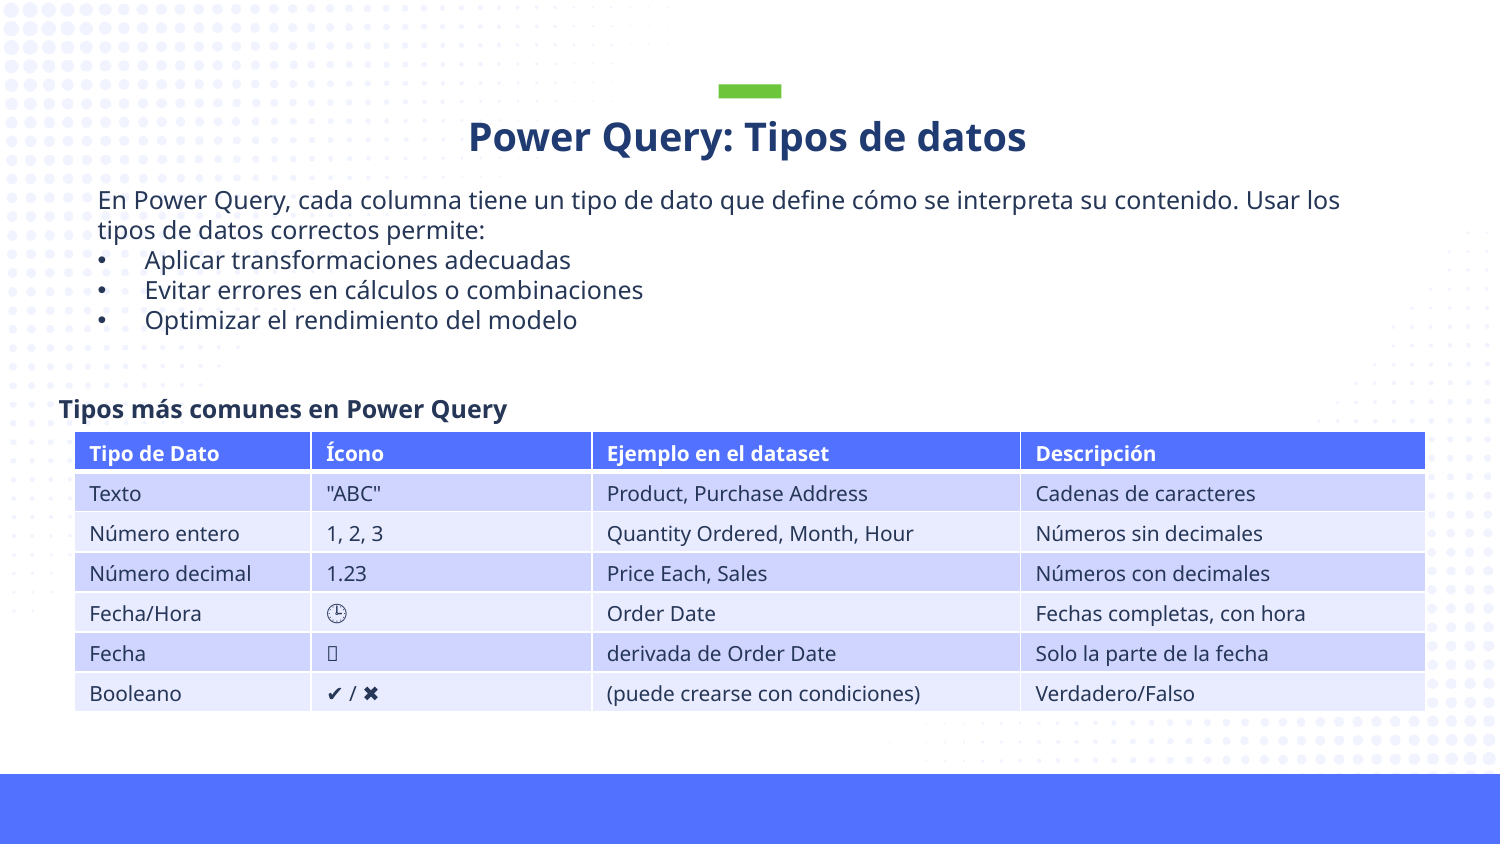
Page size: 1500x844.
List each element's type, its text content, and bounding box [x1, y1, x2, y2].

table_header Descripción [1021, 432, 1425, 469]
table_cell Número decimal [75, 553, 310, 591]
table_header Tipo de Dato [75, 432, 310, 469]
table_cell Booleano [75, 673, 310, 711]
table_cell Verdadero/Falso [1021, 673, 1425, 711]
table_cell Fechas completas, con hora [1021, 593, 1425, 631]
table_cell 1, 2, 3 [312, 512, 591, 551]
table_cell Número entero [75, 512, 310, 551]
table_cell Texto [75, 474, 310, 511]
table_cell "ABC" [312, 474, 591, 511]
table_cell Fecha [75, 633, 310, 671]
table_cell Números sin decimales [1021, 512, 1425, 551]
table_header Ícono [312, 432, 591, 469]
text_box Power Query: Tipos de datos [116, 119, 1379, 160]
table_cell 📅🕒 [312, 593, 591, 631]
text_box En Power Query, cada columna tiene un tipo de dato que define cómo se interpreta su contenido. Usar los tipos de datos correctos permite: Aplicar transformaciones adecuadas Evitar errores en cálculos o combinaciones Optimizar el rendimiento del modelo [82, 177, 1422, 365]
table_cell Product, Purchase Address [593, 474, 1020, 511]
picture [0, 0, 1500, 773]
table_cell Fecha/Hora [75, 593, 310, 631]
table_cell derivada de Order Date [593, 633, 1020, 671]
table_header Ejemplo en el dataset [593, 432, 1020, 469]
table_cell Price Each, Sales [593, 553, 1020, 591]
table_cell ✔ / ✖ [312, 673, 591, 711]
table_cell Quantity Ordered, Month, Hour [593, 512, 1020, 551]
table_cell Números con decimales [1021, 553, 1425, 591]
table_cell 1.23 [312, 553, 591, 591]
table_cell Solo la parte de la fecha [1021, 633, 1425, 671]
table_cell (puede crearse con condiciones) [593, 673, 1020, 711]
text_box Tipos más comunes en Power Query [43, 386, 740, 432]
table_cell 📅 [312, 633, 591, 671]
table_cell Cadenas de caracteres [1021, 474, 1425, 511]
table_cell Order Date [593, 593, 1020, 631]
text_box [0, 773, 1500, 844]
text_box [718, 84, 782, 99]
